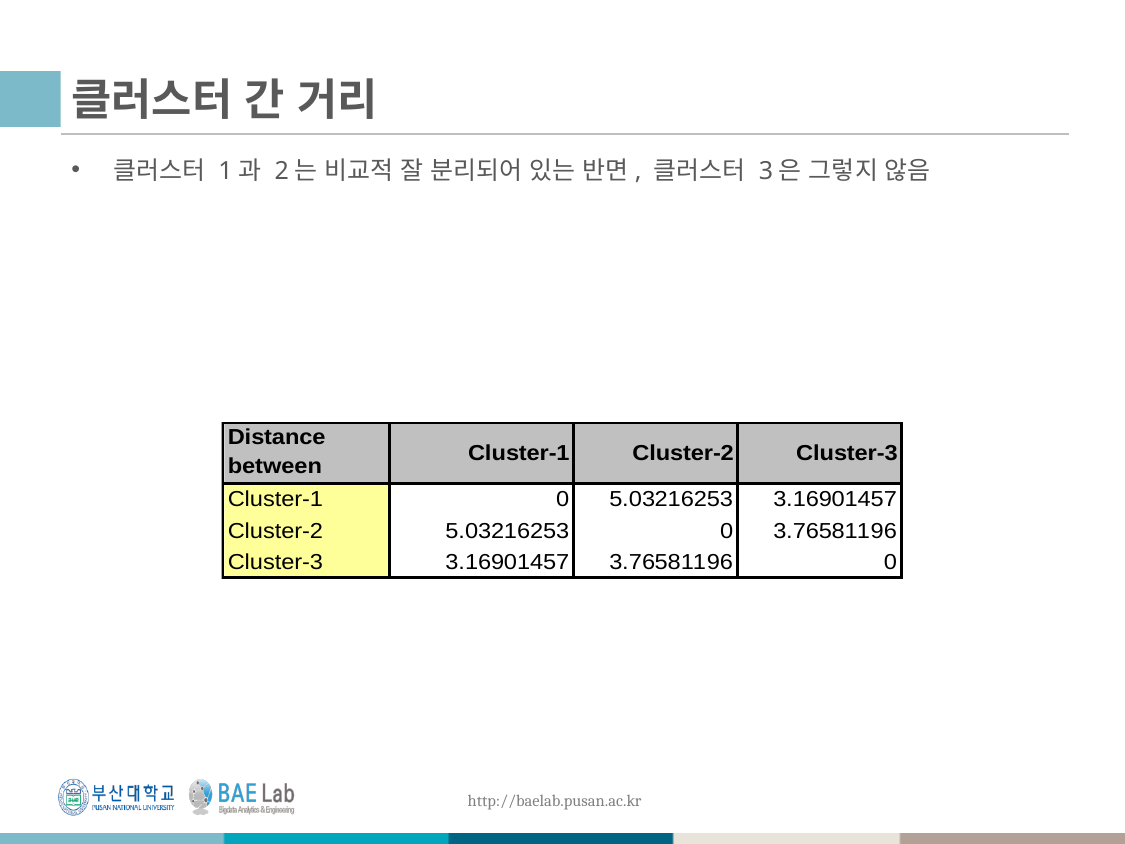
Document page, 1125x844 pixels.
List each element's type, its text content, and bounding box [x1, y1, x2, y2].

picture [221, 421, 904, 580]
picture [55, 775, 175, 819]
title 클러스터 간 거리 [56, 71, 1069, 125]
list 클러스터 1과 2는 비교적 잘 분리되어 있는 반면, 클러스터 3은 그렇지 않음 [56, 146, 1069, 754]
picture [673, 833, 1125, 844]
picture [186, 776, 300, 816]
picture [0, 833, 448, 844]
